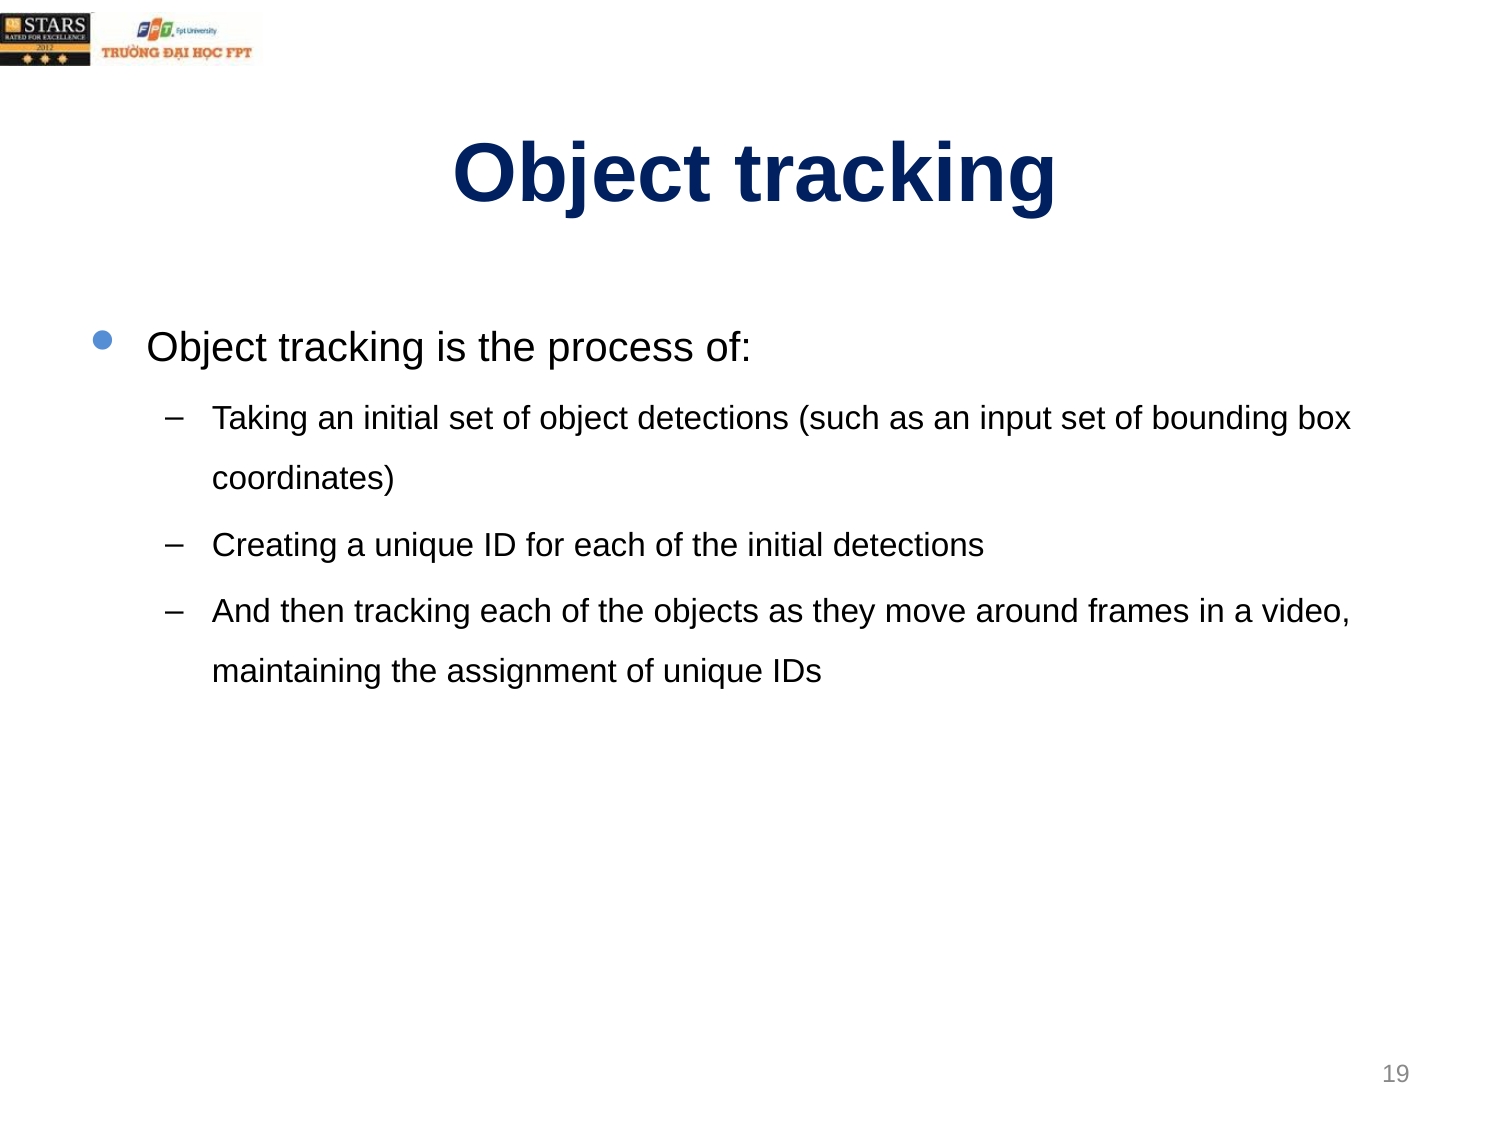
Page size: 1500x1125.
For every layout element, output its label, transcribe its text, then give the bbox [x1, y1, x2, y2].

list Object tracking is the process of: Taking an initial set of object detections (such as an input set of bounding box coordinates) Creating a unique ID for each of the initial detections And then tracking each of the objects as they move around frames in a video, maintaining the assignment of unique IDs [75, 287, 1425, 1043]
slide_number 19 [1074, 1043, 1425, 1103]
picture [0, 12, 263, 66]
title Object tracking [80, 97, 1431, 240]
